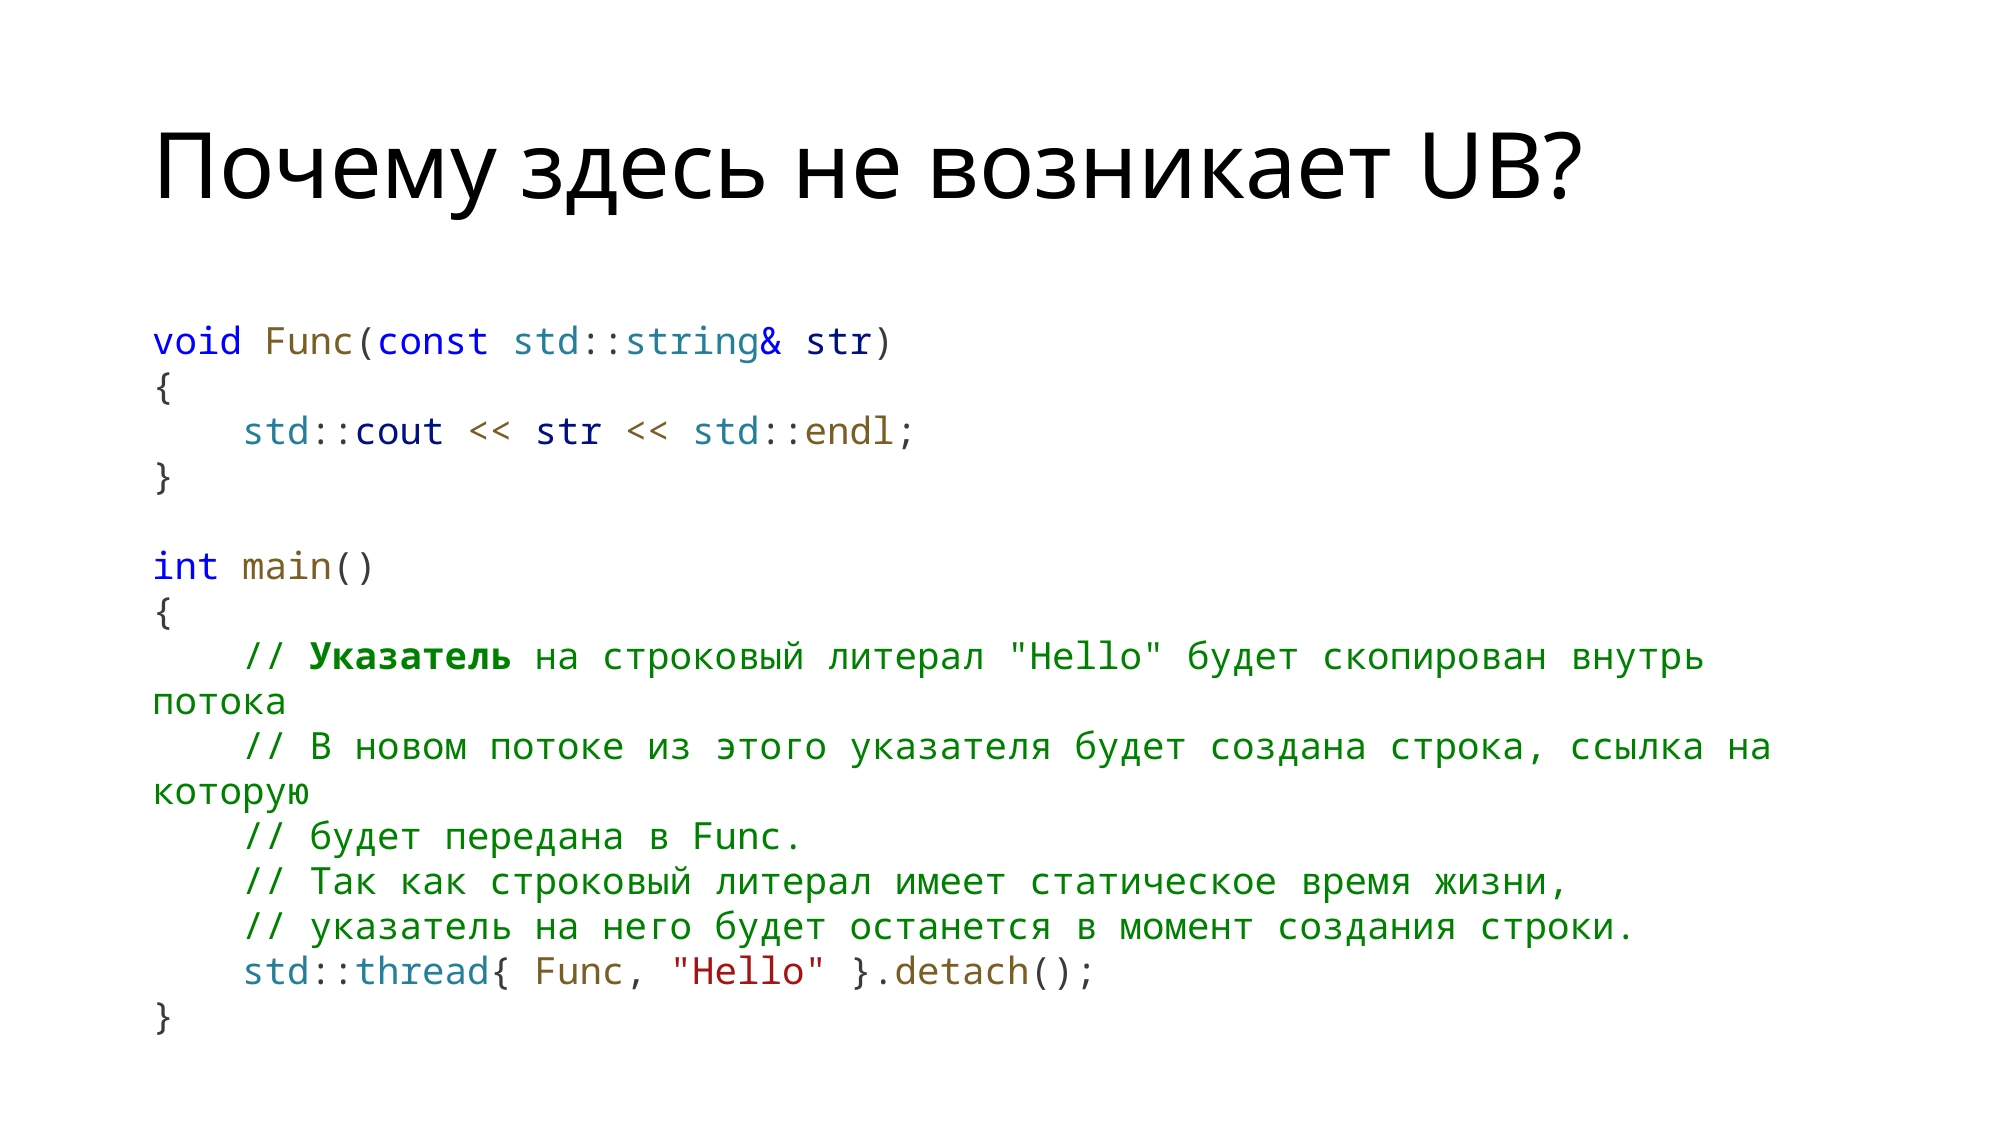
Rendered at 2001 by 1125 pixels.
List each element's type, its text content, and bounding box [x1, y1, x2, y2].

title Почему здесь не возникает UB? [137, 59, 1863, 278]
text_box void Func(const std::string& str) { std::cout << str << std::endl; } int main() { // Указатель на строковый литерал "Hello" будет скопирован внутрь потока // В новом потоке из этого указателя будет создана строка, ссылка на которую // будет передана в Func. // Так как строковый литерал имеет статическое время жизни, // указатель на него будет останется в момент создания строки. std::thread{ Func, "Hello" }.detach(); } [137, 310, 1863, 1045]
